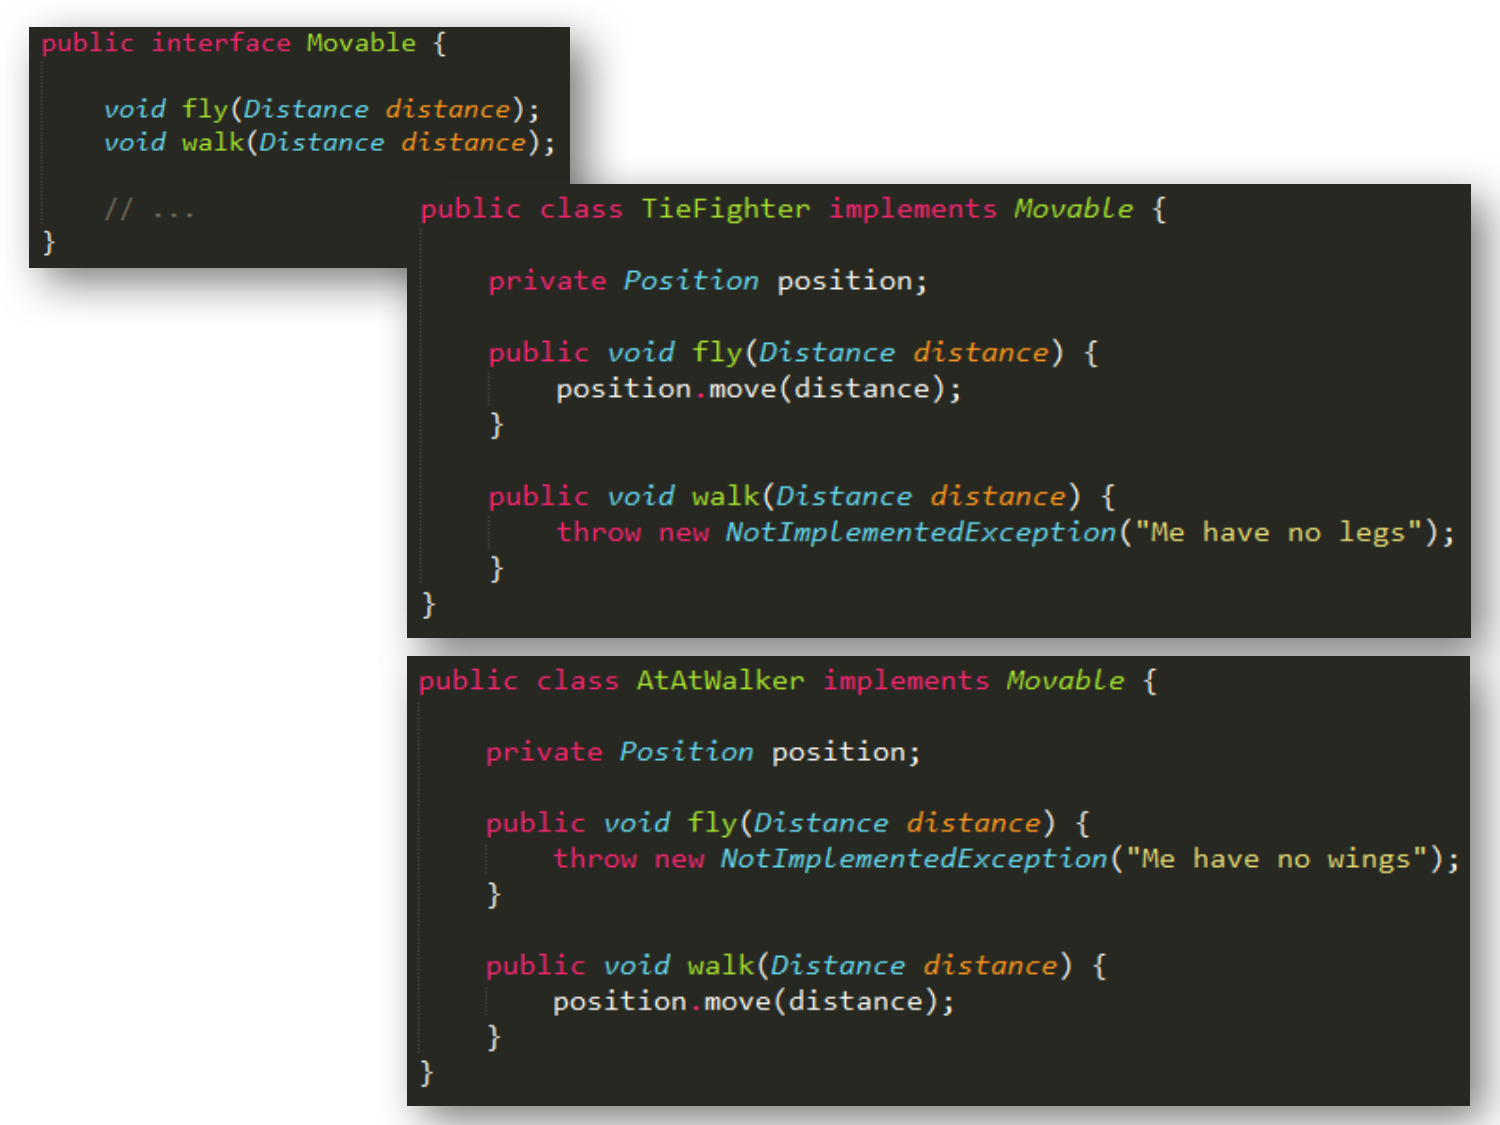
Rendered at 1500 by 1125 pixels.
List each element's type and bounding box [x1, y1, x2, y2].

picture [29, 27, 1471, 638]
picture [407, 656, 1471, 1107]
